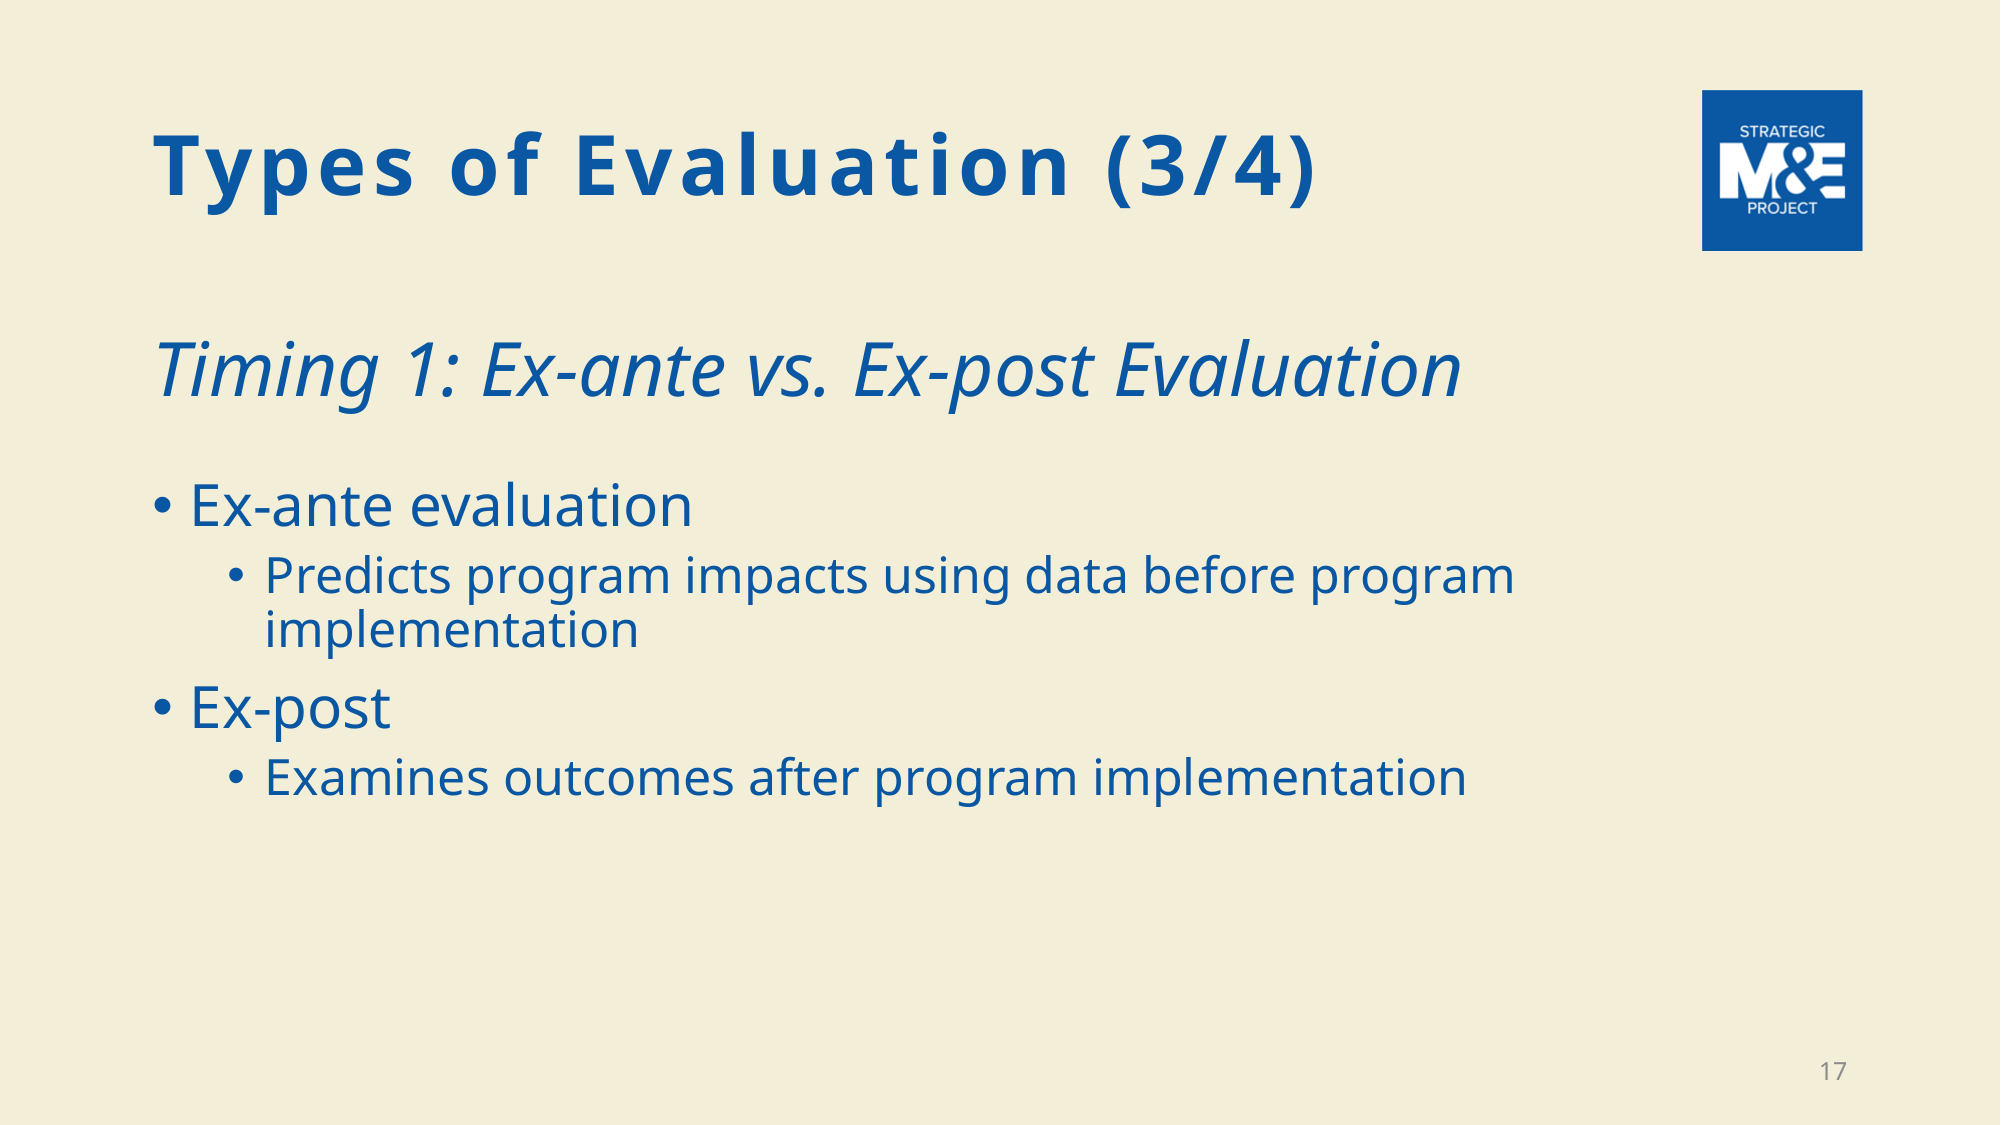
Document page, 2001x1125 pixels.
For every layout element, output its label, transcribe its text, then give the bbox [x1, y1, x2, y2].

slide_number 17 [1412, 1042, 1863, 1103]
list Timing 1: Ex-ante vs. Ex-post Evaluation Ex-ante evaluation Predicts program impacts using data before program implementation Ex-post Examines outcomes after program implementation [137, 324, 1863, 1125]
picture [1702, 90, 1863, 251]
title Types of Evaluation (3/4) [137, 59, 1667, 278]
